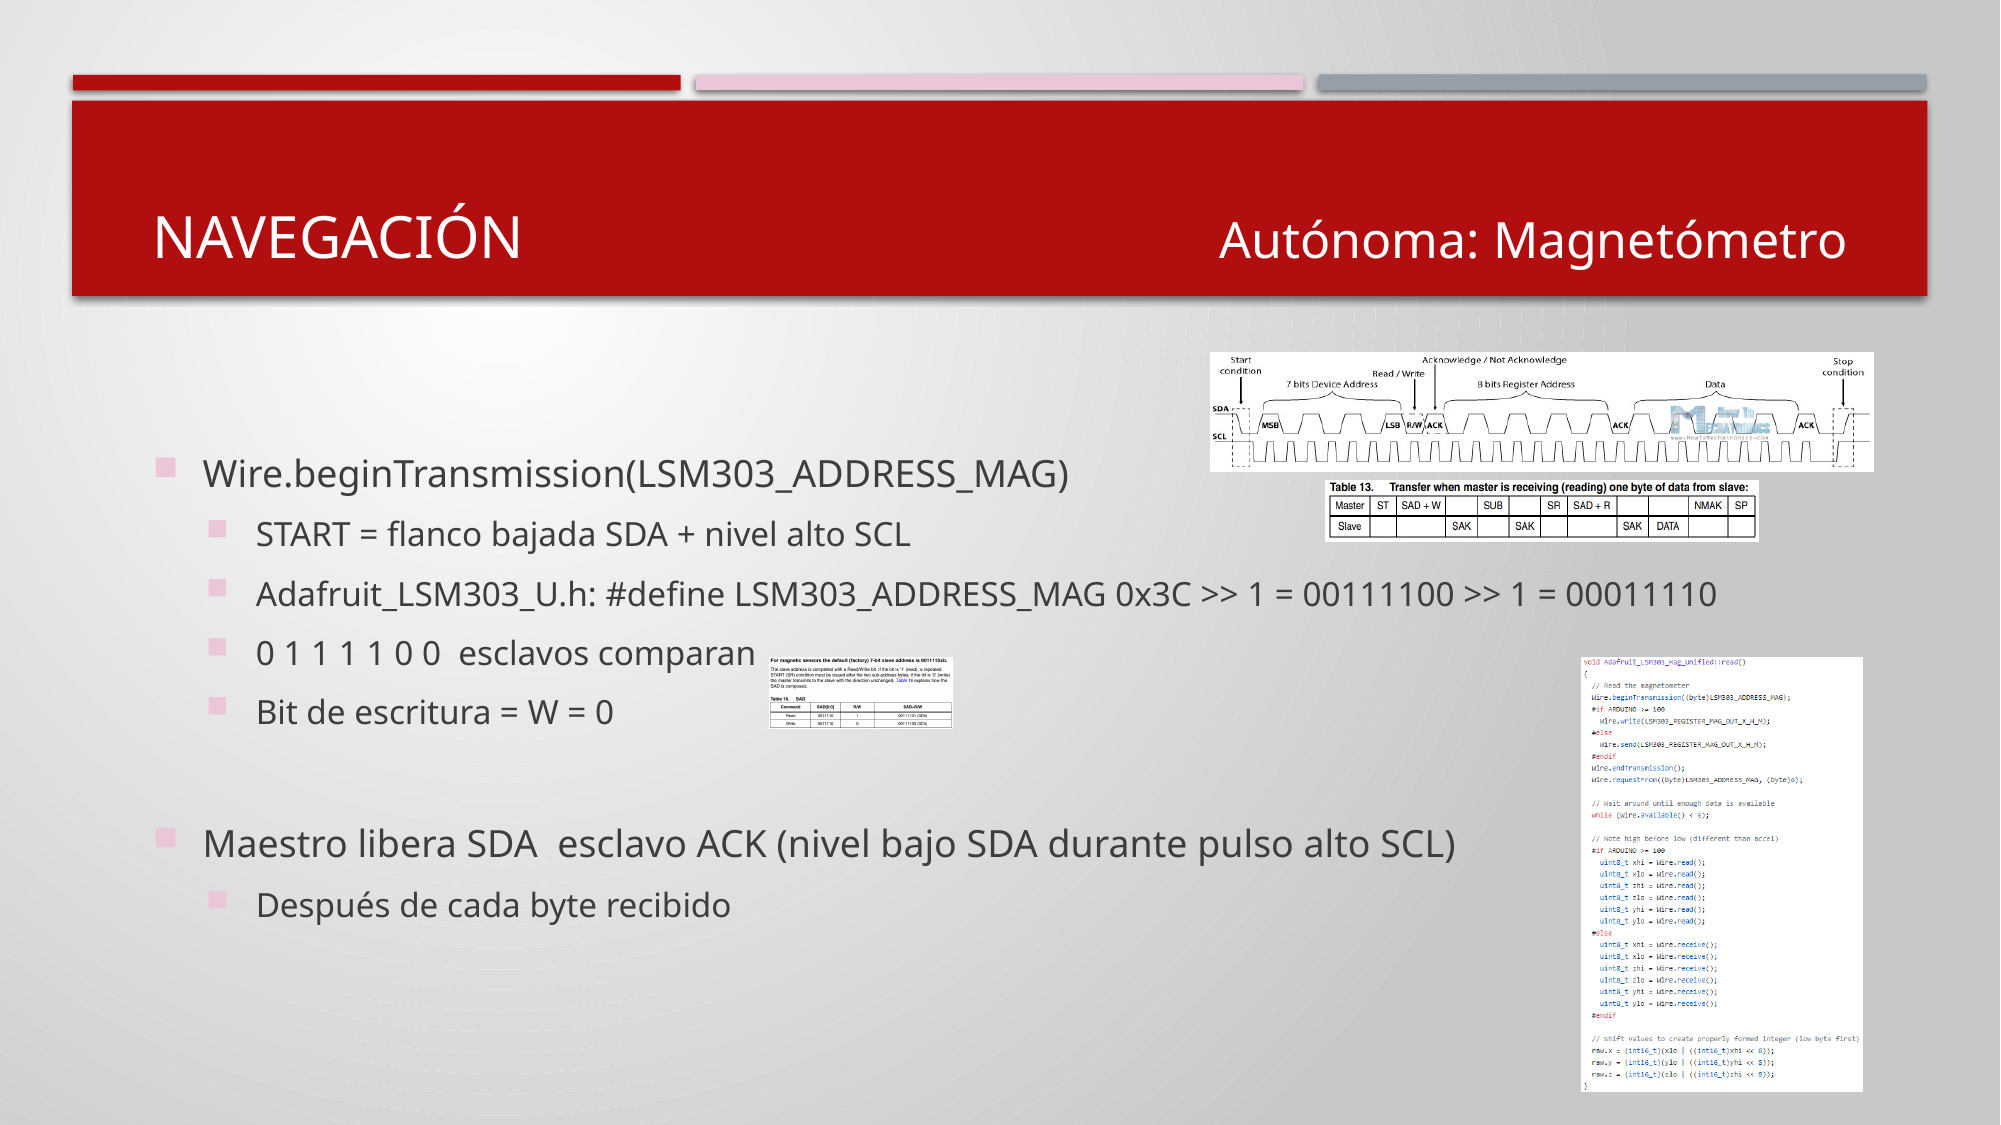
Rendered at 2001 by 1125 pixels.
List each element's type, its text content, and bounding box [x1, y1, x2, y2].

text_box Autónoma: Magnetómetro [882, 59, 1863, 278]
title Navegación [137, 59, 882, 278]
picture [1209, 352, 1875, 472]
picture [769, 657, 954, 729]
picture [1580, 657, 1864, 1093]
picture [1325, 480, 1759, 542]
